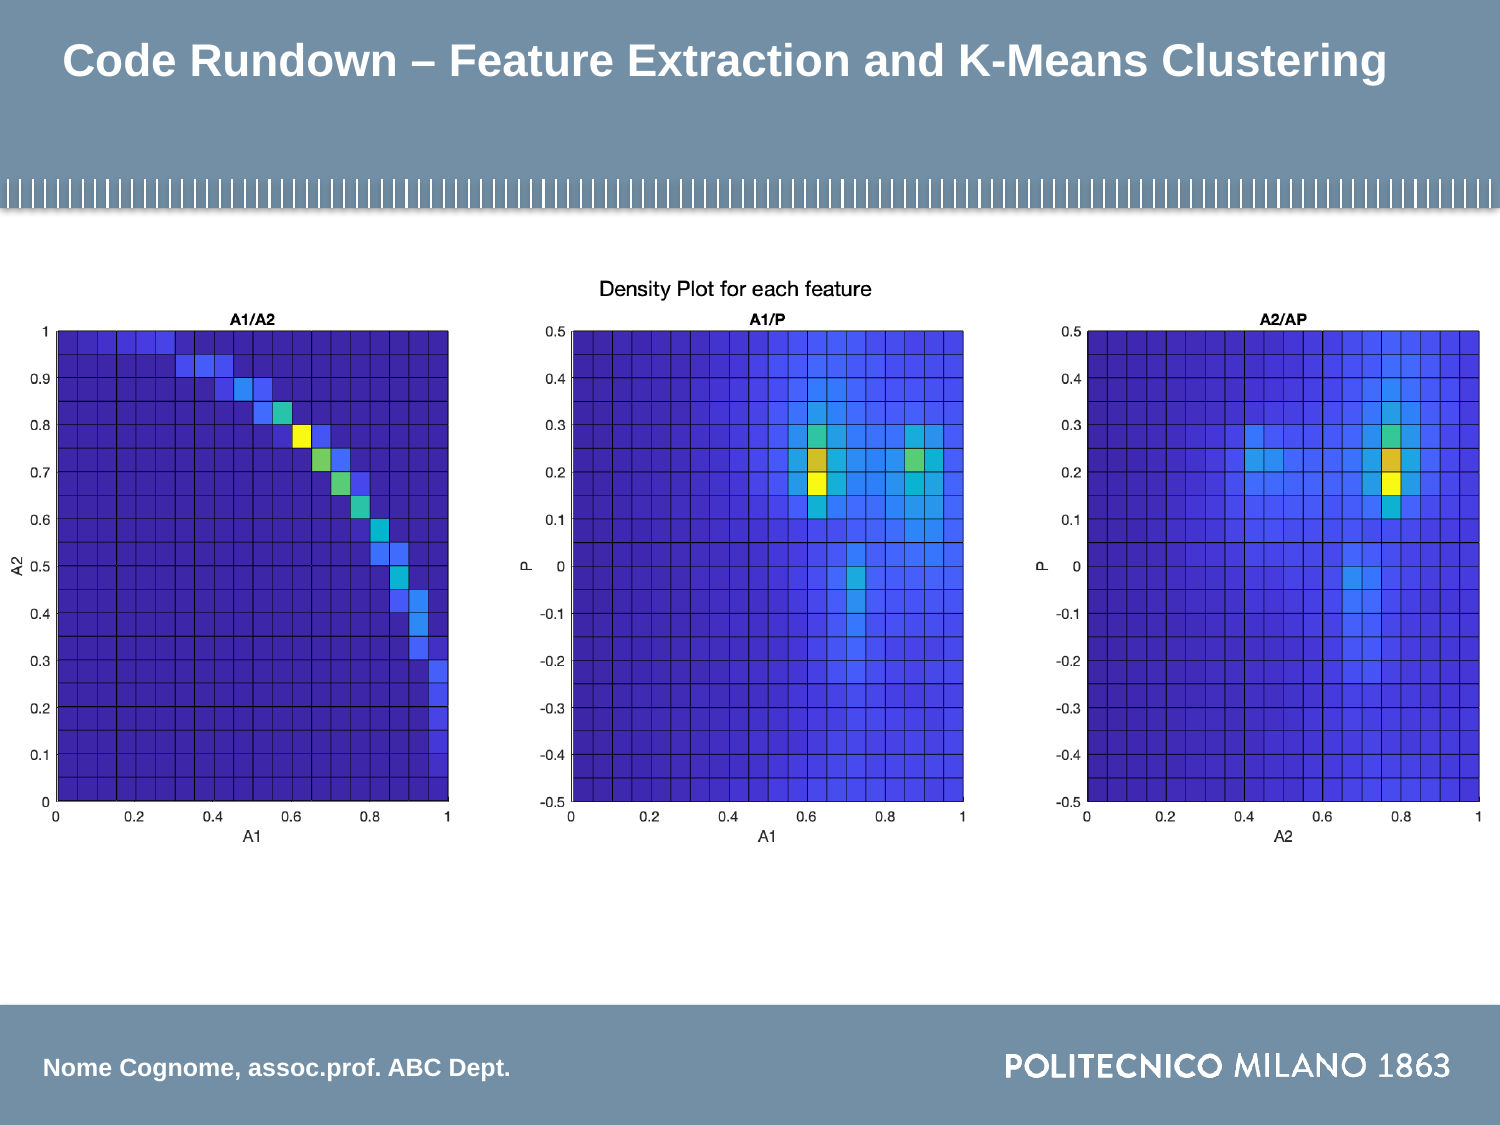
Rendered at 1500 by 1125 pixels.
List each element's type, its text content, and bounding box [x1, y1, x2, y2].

title Code Rundown – Feature Extraction and K-Means Clustering [47, 22, 1455, 161]
picture [999, 1041, 1456, 1089]
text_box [45, 1068, 505, 1074]
picture [0, 262, 1484, 863]
